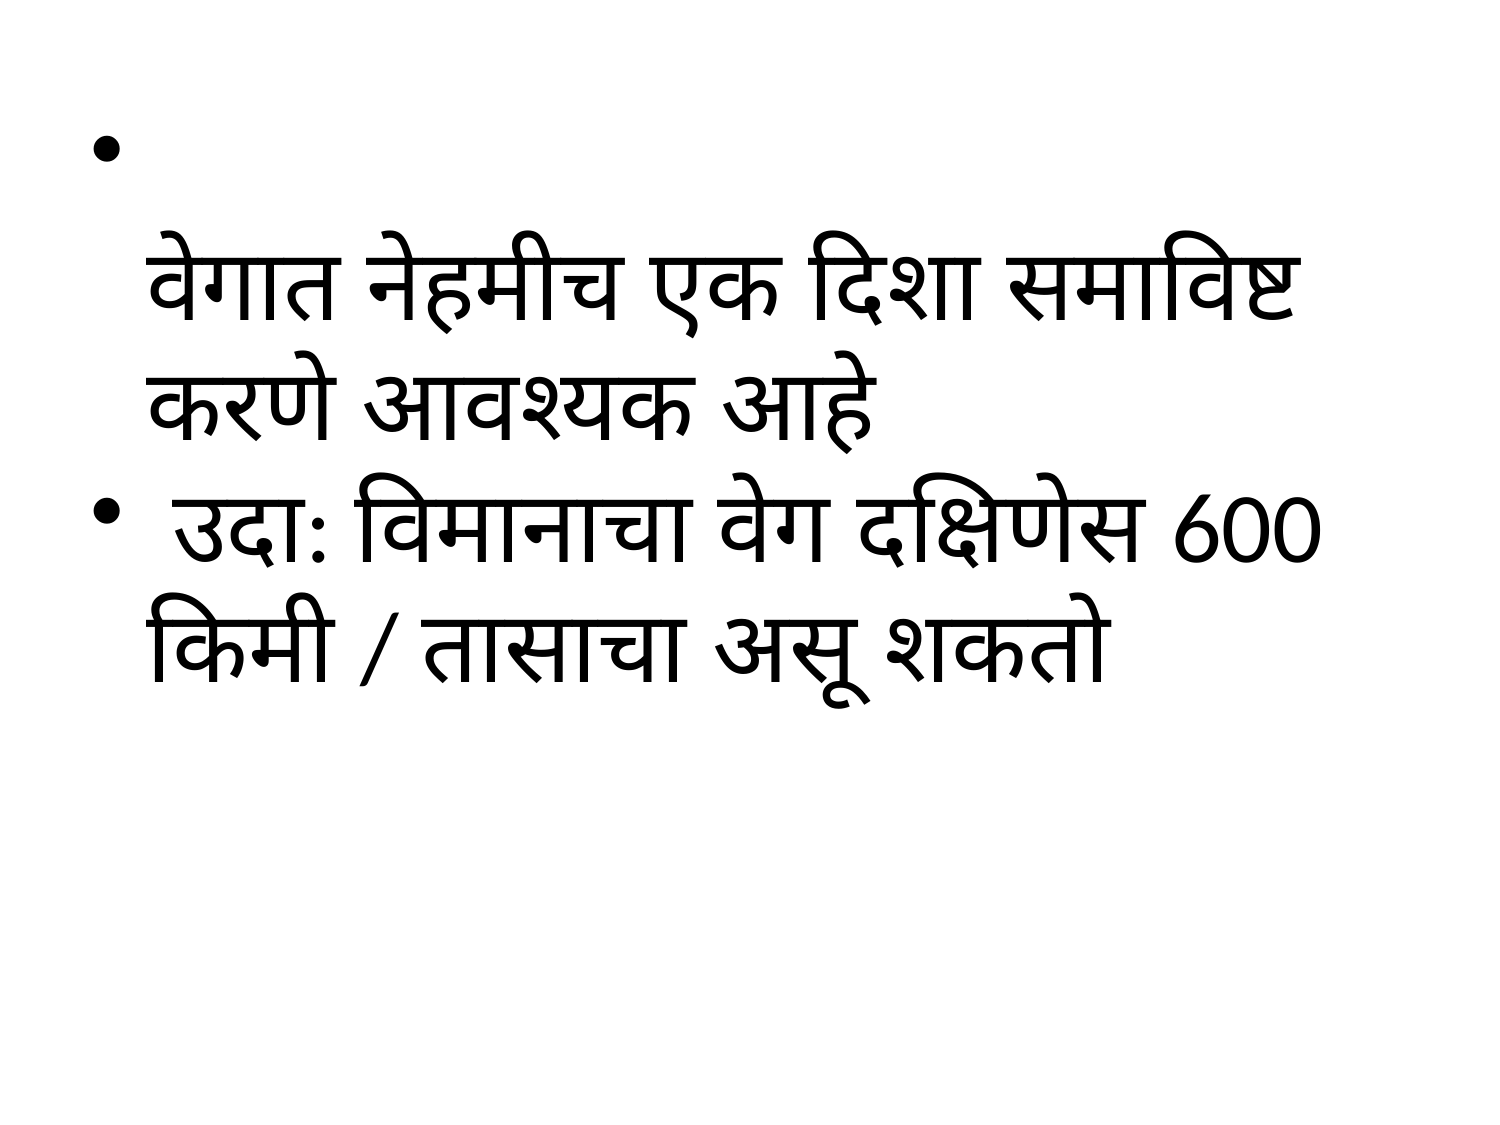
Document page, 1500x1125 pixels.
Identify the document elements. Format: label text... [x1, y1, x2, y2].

text_box वेगात नेहमीच एक दिशा समाविष्ट करणे आवश्यक आहे उदा: विमानाचा वेग दक्षिणेस 600 किमी / तासाचा असू शकतो [87, 98, 1372, 825]
